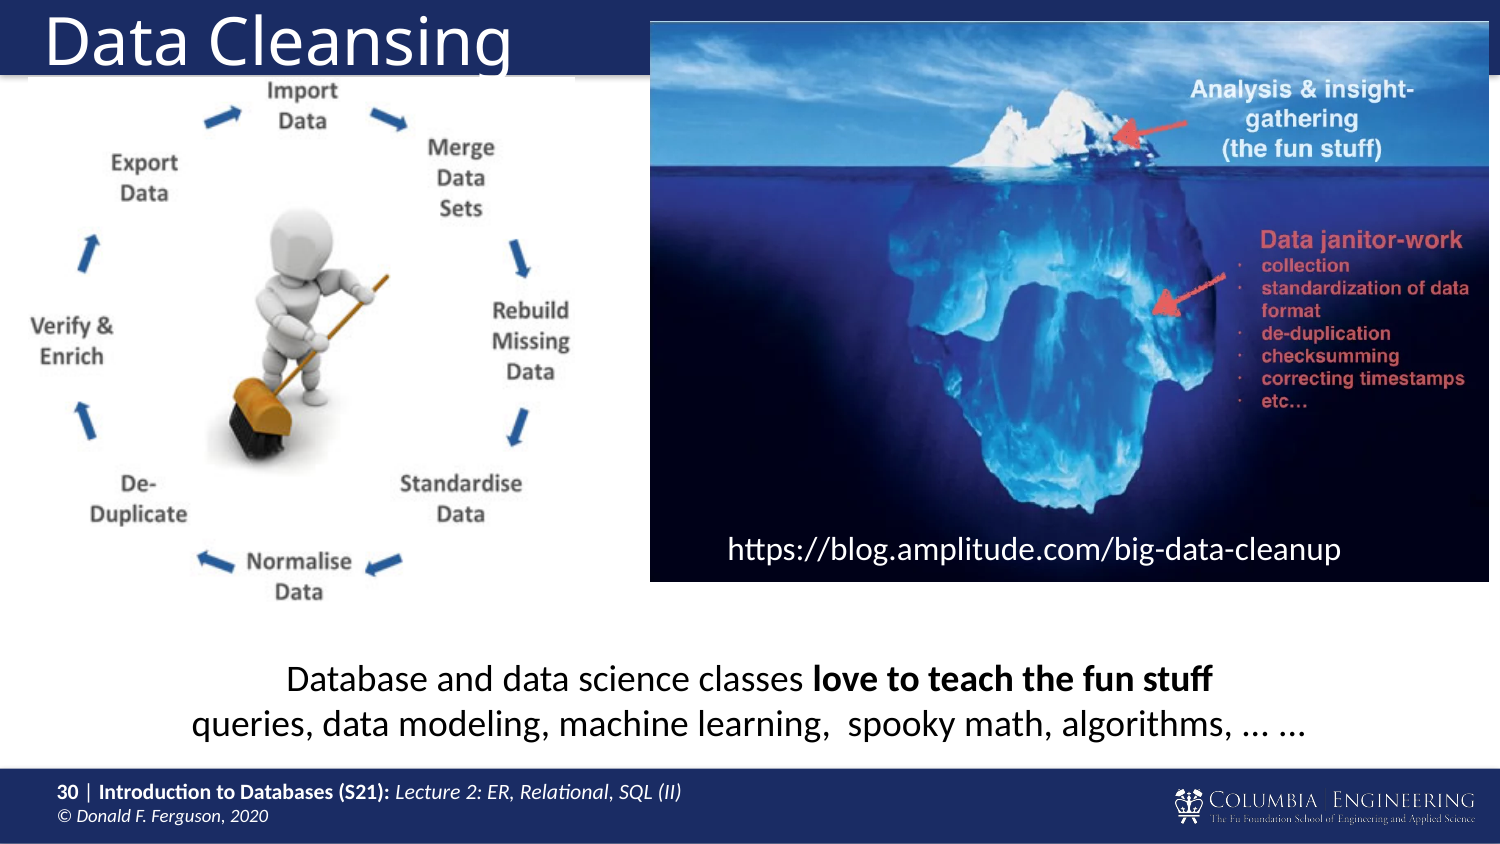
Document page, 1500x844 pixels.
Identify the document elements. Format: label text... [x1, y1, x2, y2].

list Database and data science classes love to teach the fun stuff queries, data modeling, machine learning, spooky math, algorithms, ... ... [24, 646, 1475, 760]
picture [27, 77, 575, 605]
title Data Cleansing [28, 0, 1450, 73]
picture [649, 21, 1489, 583]
